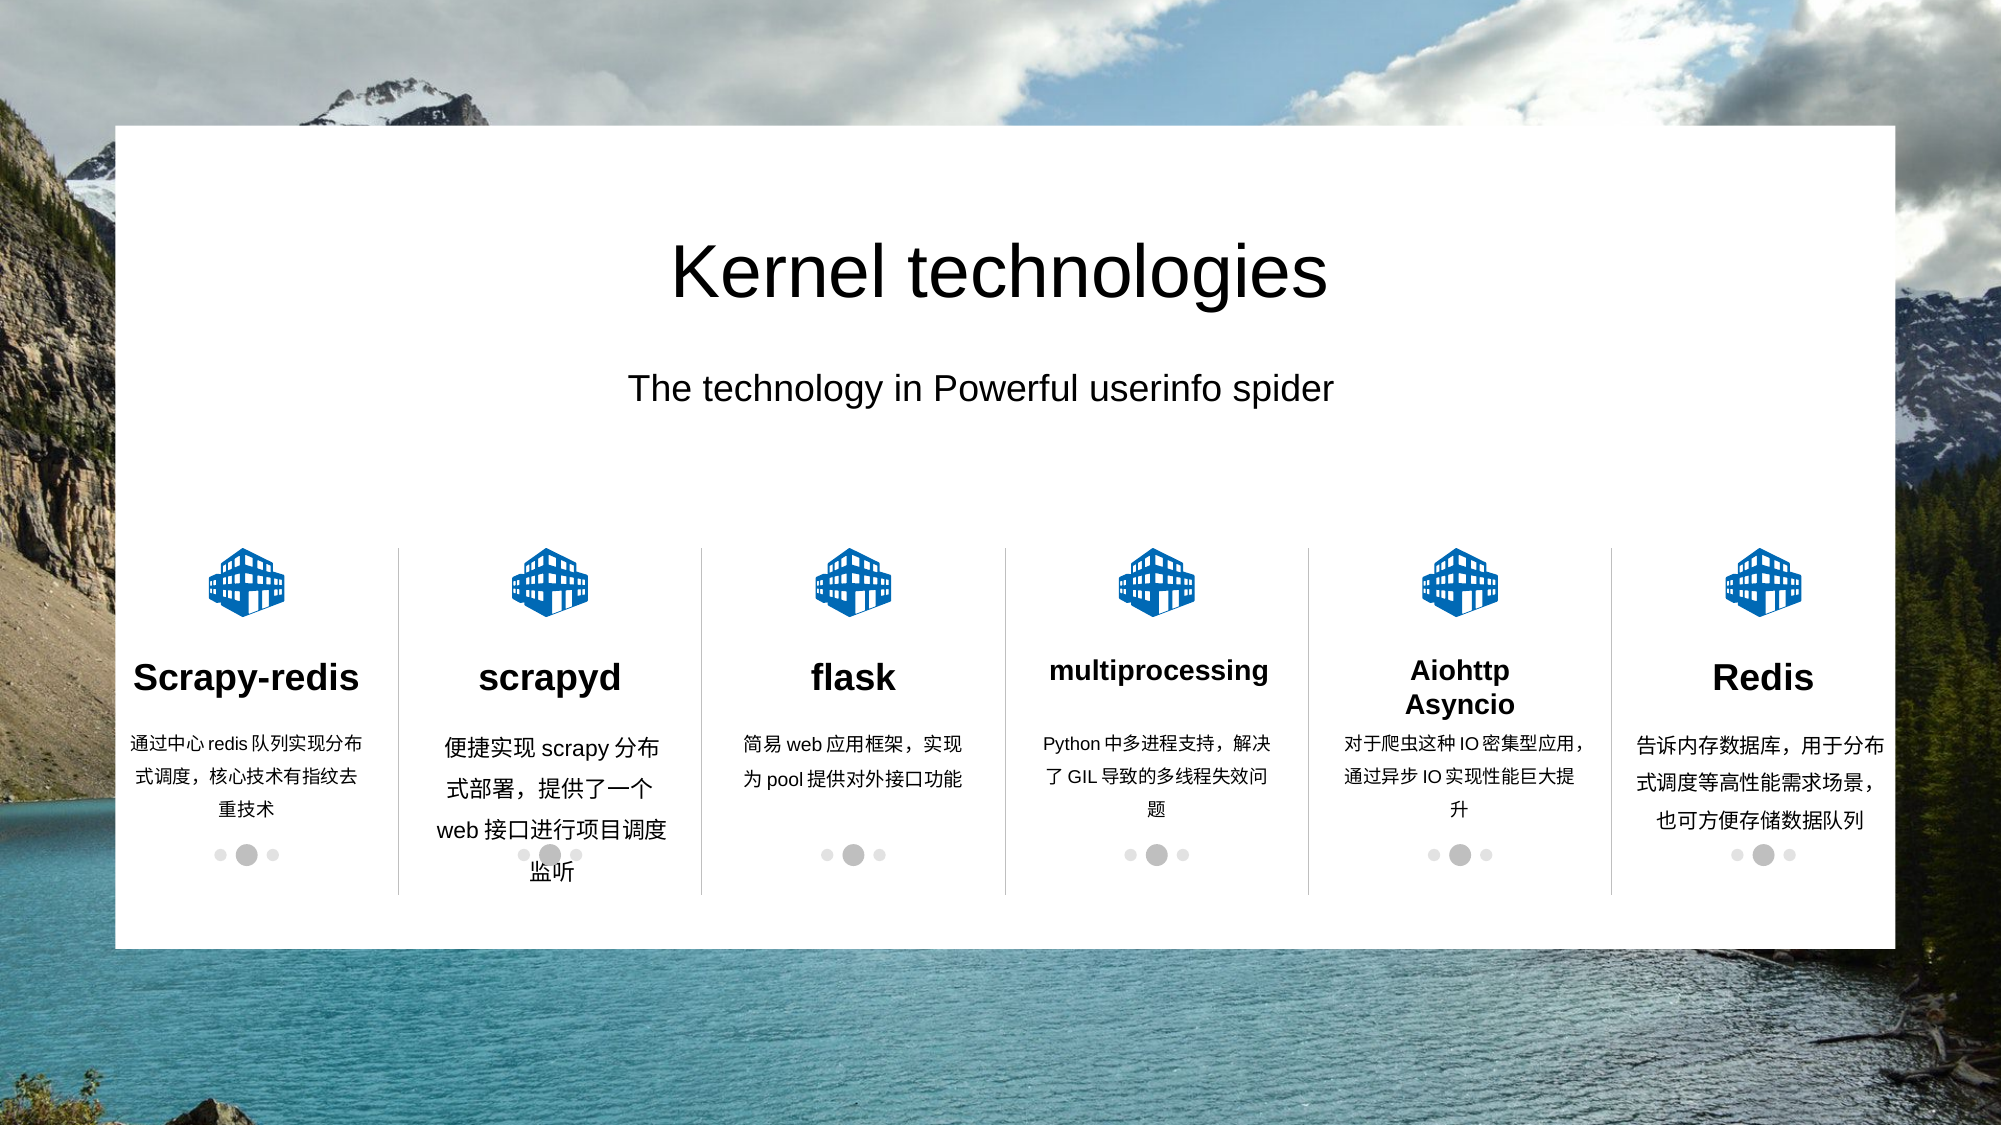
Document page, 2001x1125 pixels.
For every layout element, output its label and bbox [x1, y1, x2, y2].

text_box [0, 0, 2000, 1125]
